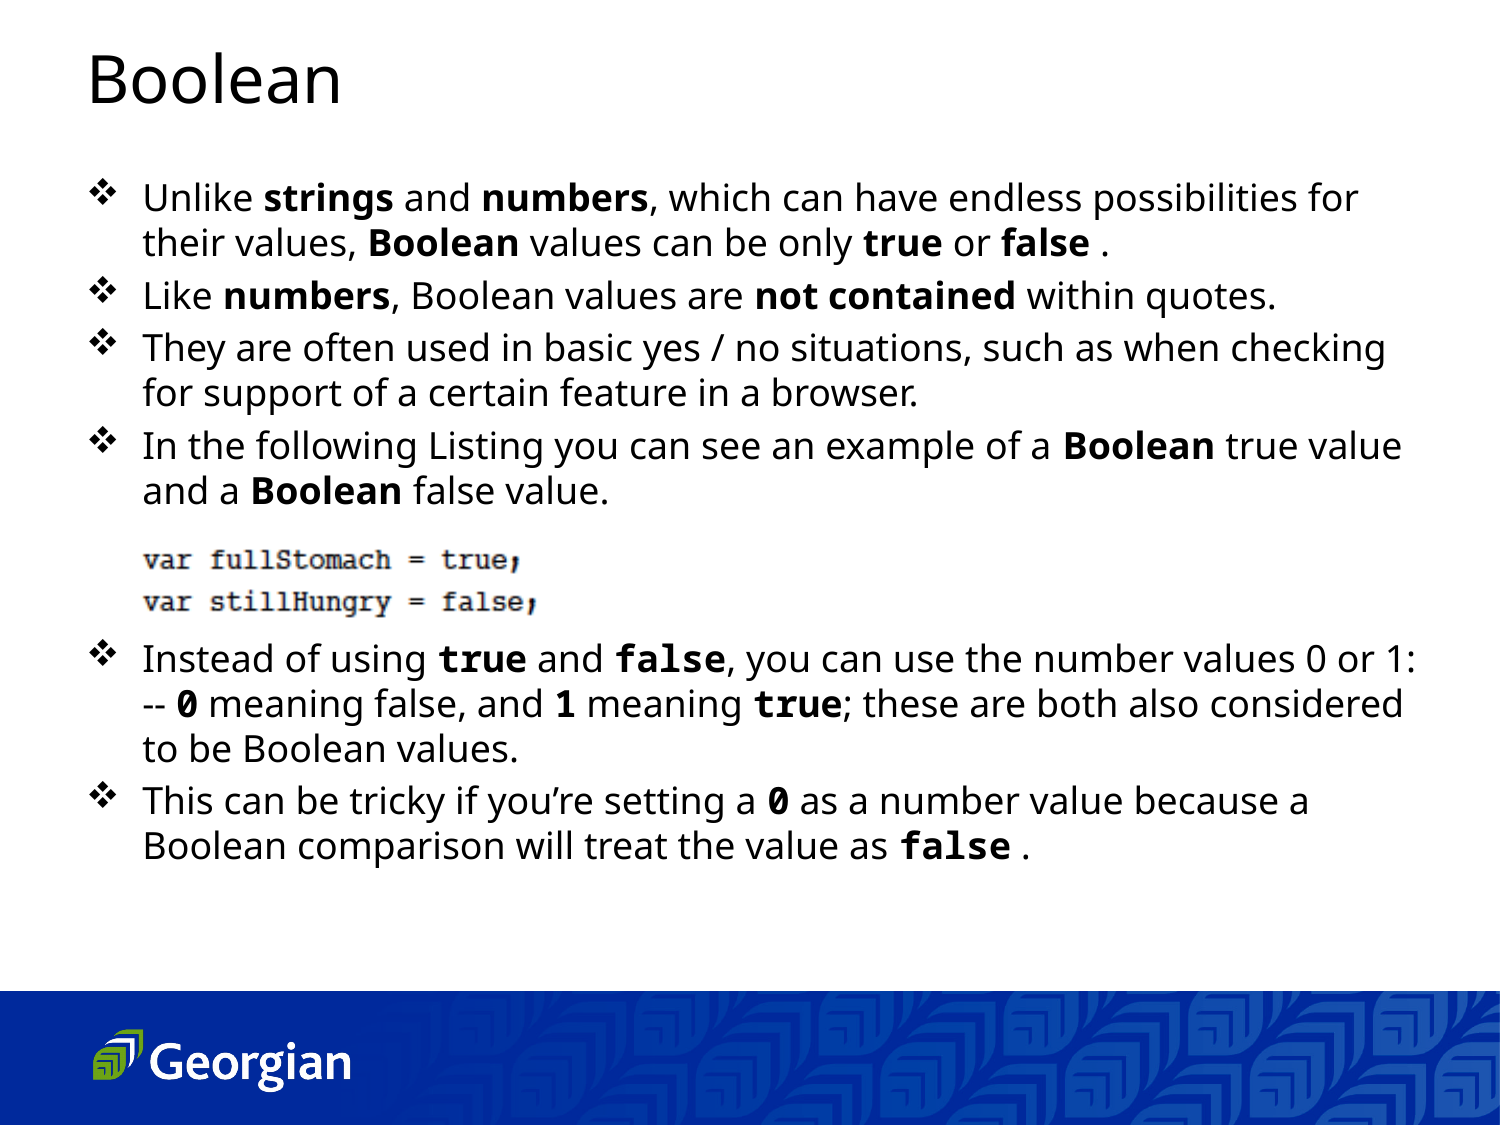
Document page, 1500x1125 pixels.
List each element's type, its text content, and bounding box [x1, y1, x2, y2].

list Boolean [71, 22, 1457, 146]
list Unlike strings and numbers, which can have endless possibilities for their values, Boolean values can be only true or false . Like numbers, Boolean values are not contained within quotes. They are often used in basic yes / no situations, such as when checking for support of a certain feature in a browser. In the following Listing you can see an example of a Boolean true value and a Boolean false value. [71, 166, 1457, 538]
text_box Instead of using true and false, you can use the number values 0 or 1: -- 0 meaning false, and 1 meaning true; these are both also considered to be Boolean values. This can be tricky if you’re setting a 0 as a number value because a Boolean comparison will treat the value as false . [71, 627, 1457, 998]
picture [124, 538, 578, 627]
picture [0, 991, 1500, 1125]
